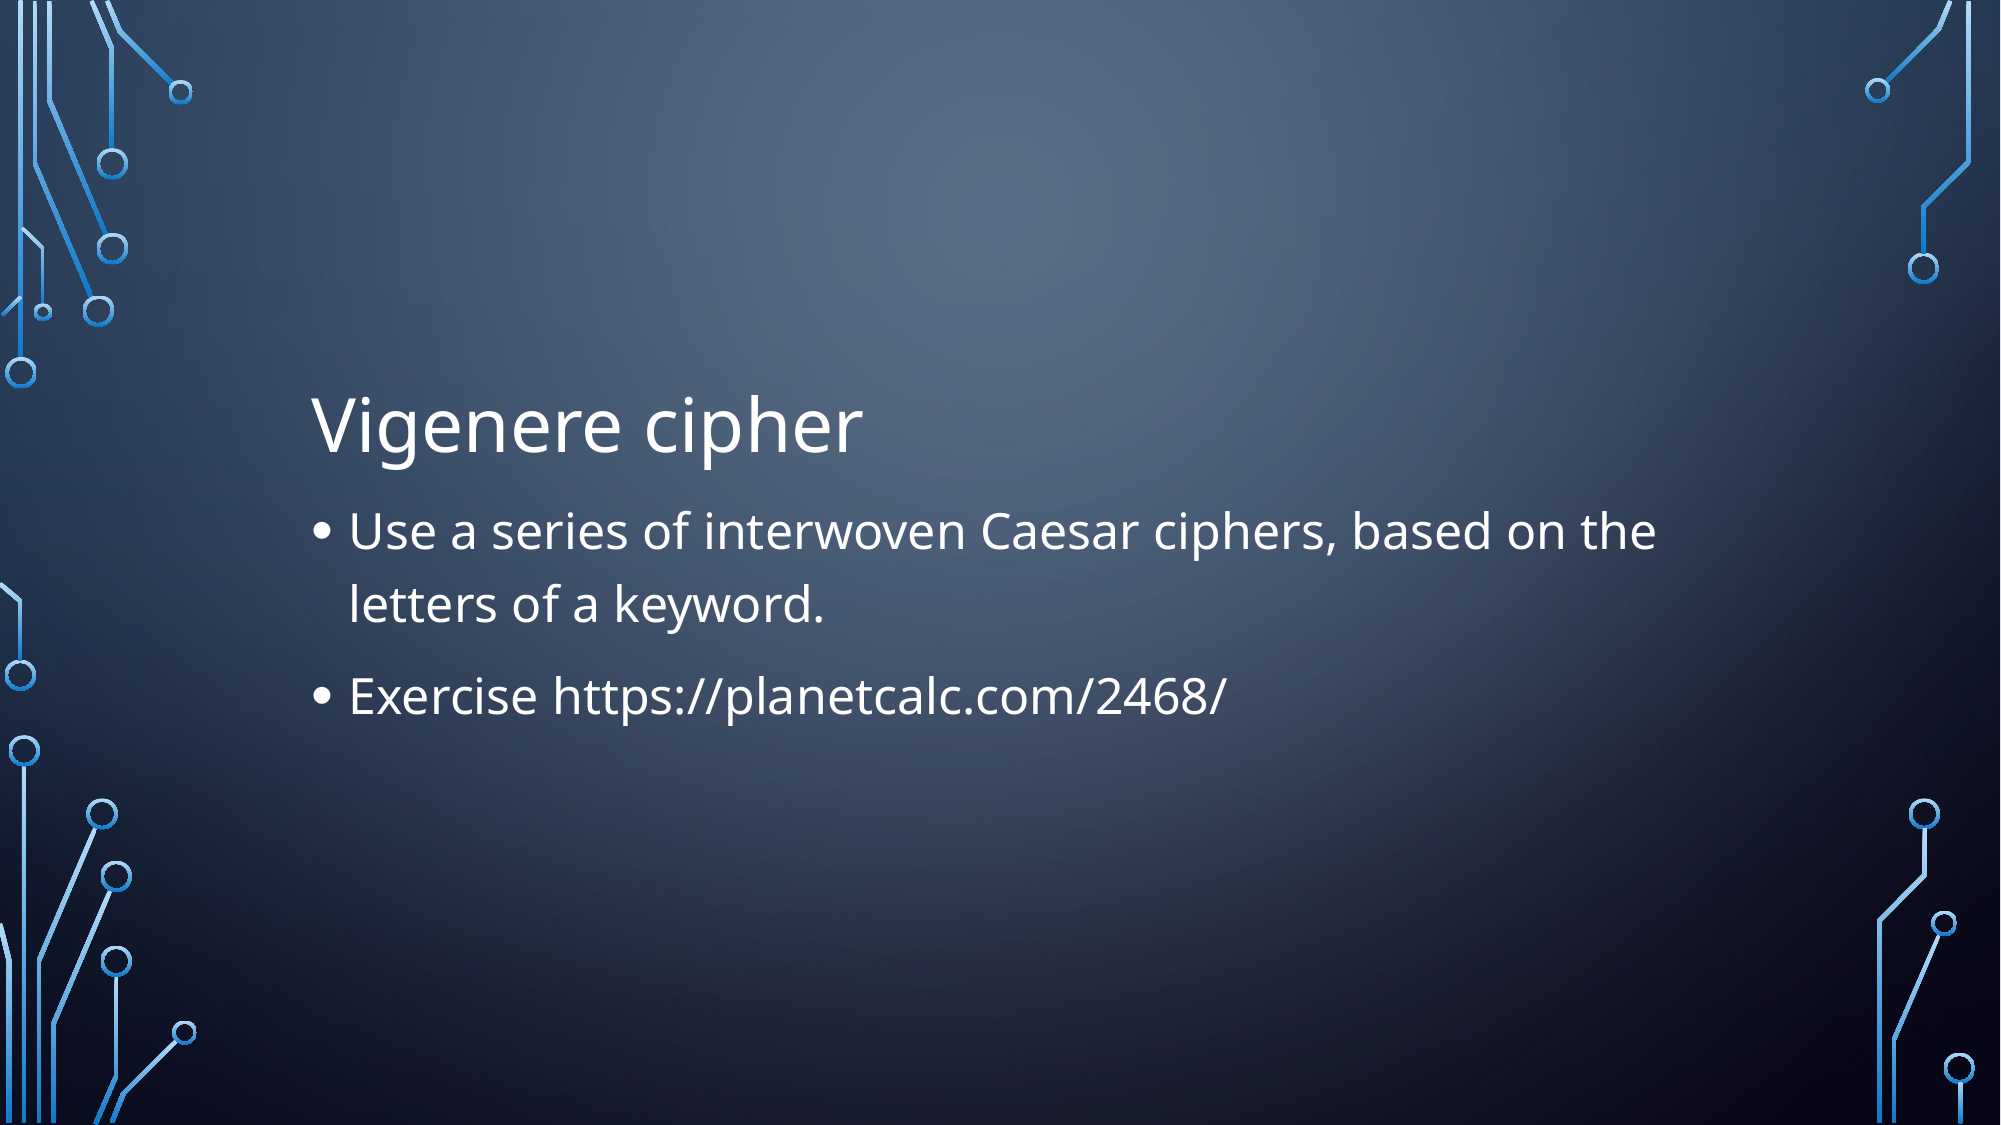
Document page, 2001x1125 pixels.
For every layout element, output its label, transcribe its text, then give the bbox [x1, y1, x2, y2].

list Vigenere cipher Use a series of interwoven Caesar ciphers, based on the letters of a keyword. Exercise https://planetcalc.com/2468/ [296, 178, 1764, 867]
